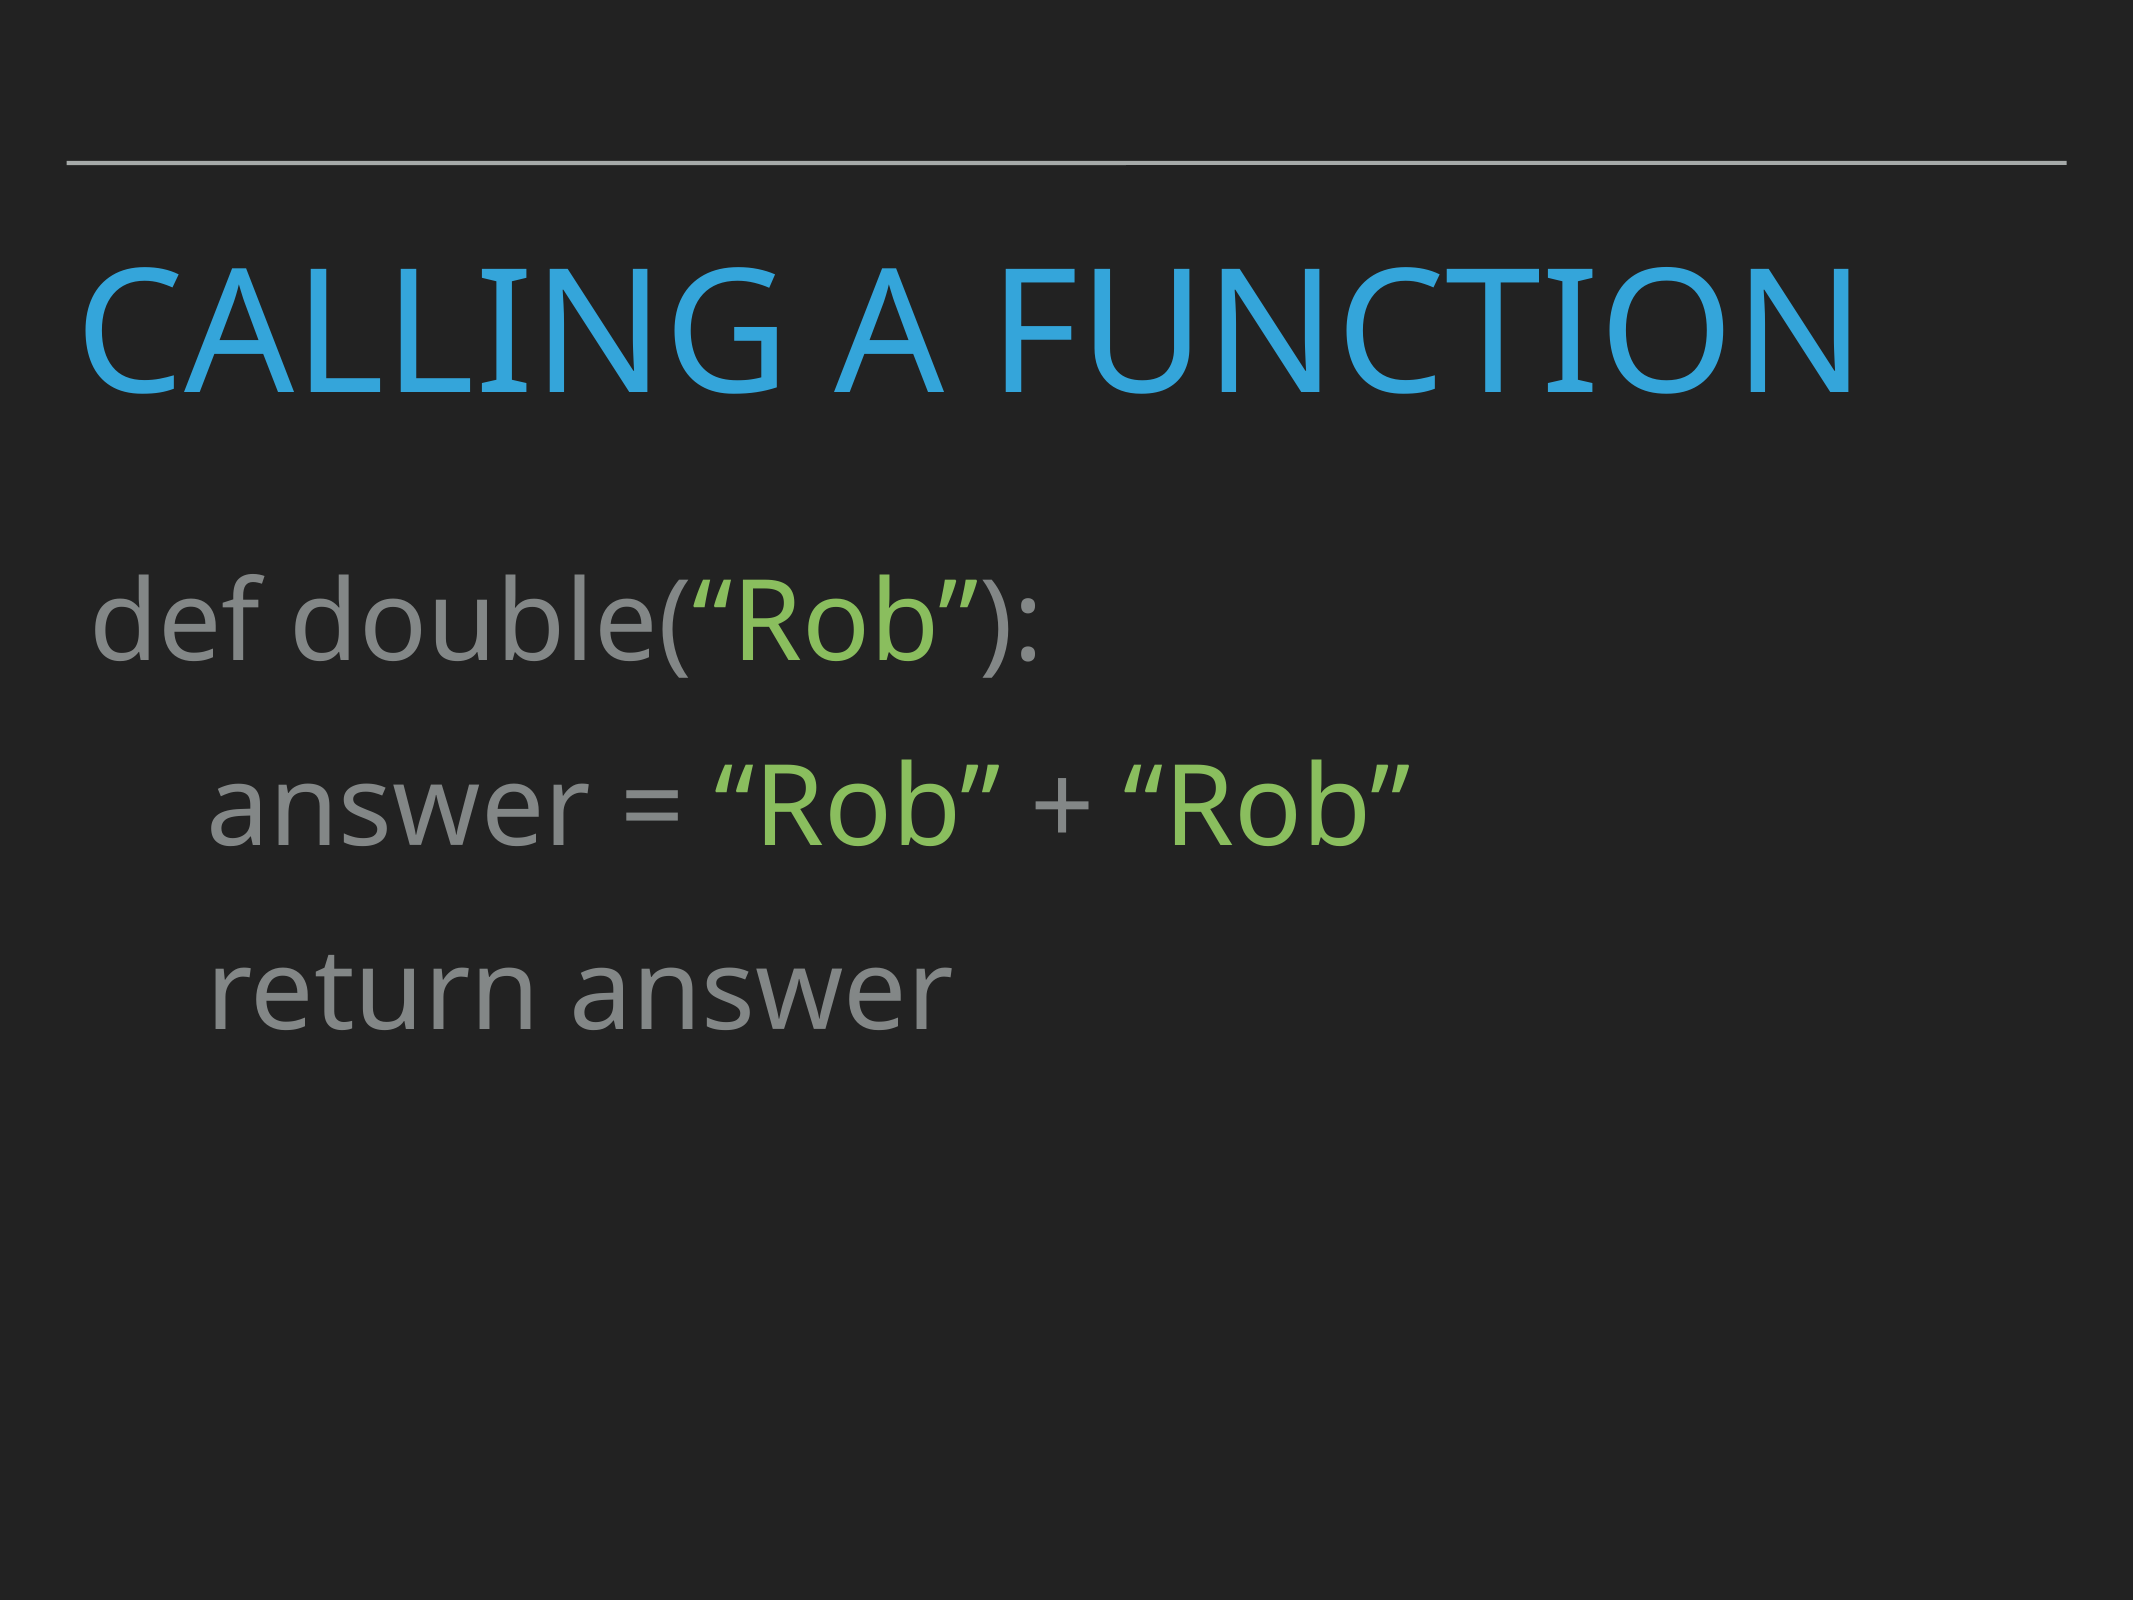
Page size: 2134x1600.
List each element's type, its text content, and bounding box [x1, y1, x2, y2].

title Calling A Function [66, 251, 2068, 445]
text_box def double(“Rob”): answer = “Rob” + “Rob” return answer [81, 539, 1978, 1061]
